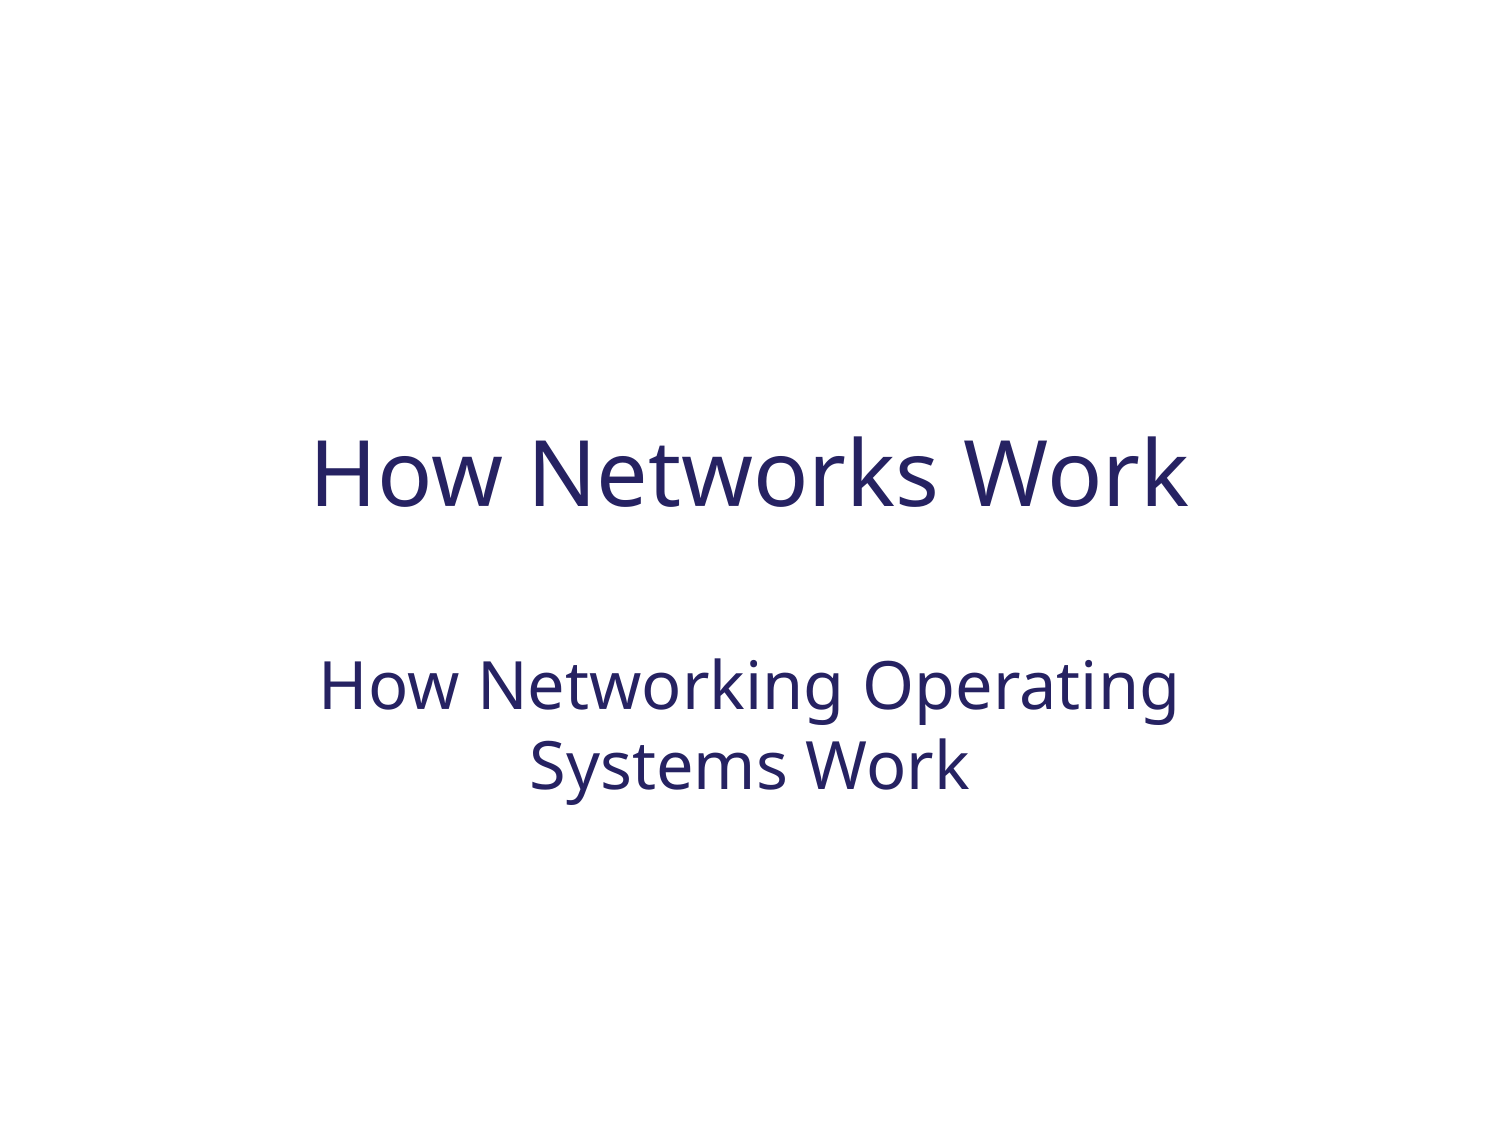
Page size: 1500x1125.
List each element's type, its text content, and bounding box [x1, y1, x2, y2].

title How Networks Work [112, 349, 1388, 591]
subtitle How Networking Operating Systems Work [260, 635, 1240, 923]
